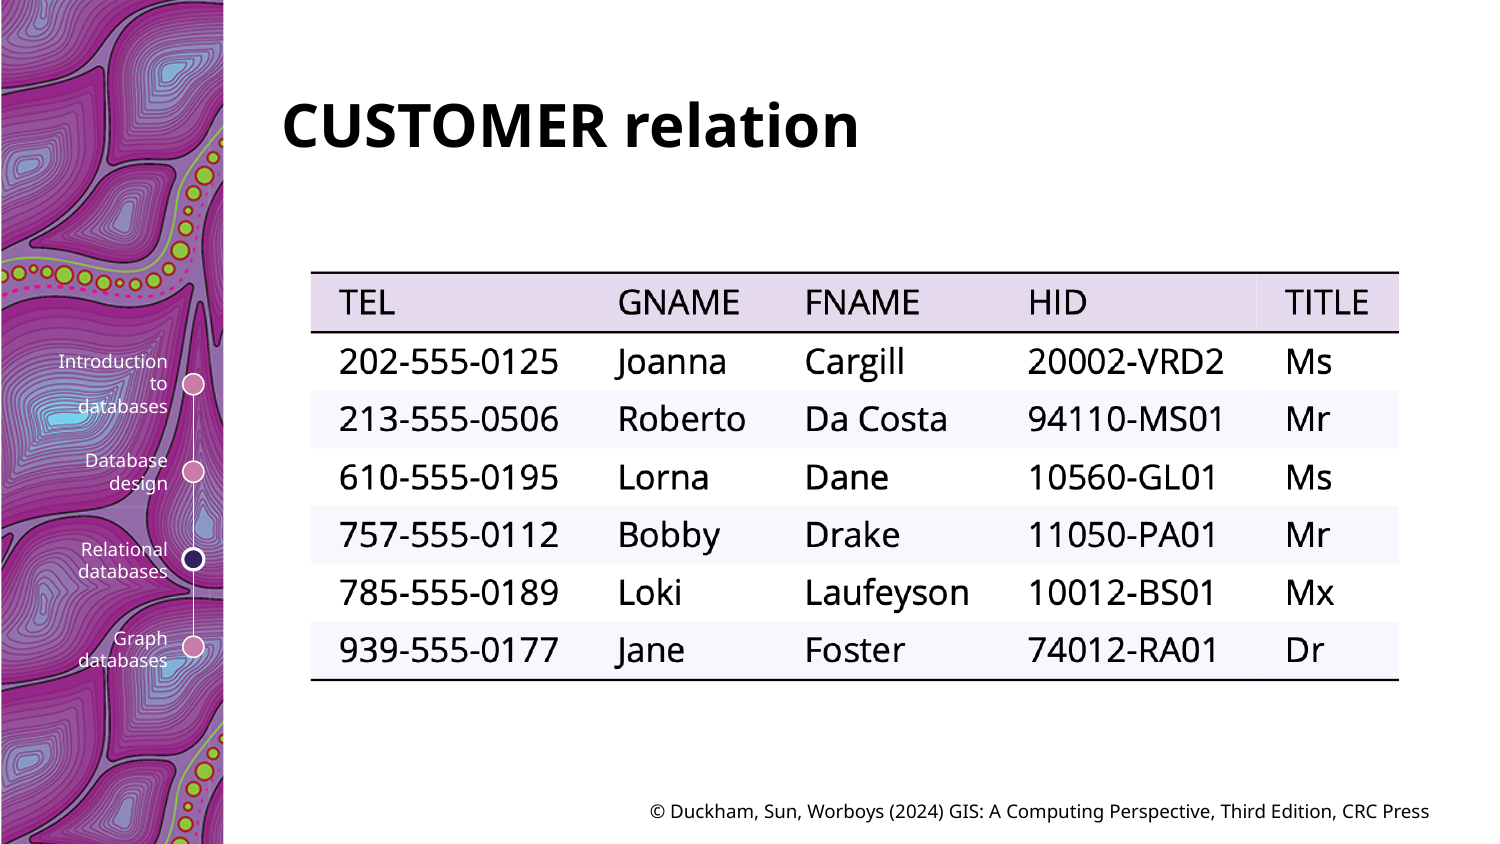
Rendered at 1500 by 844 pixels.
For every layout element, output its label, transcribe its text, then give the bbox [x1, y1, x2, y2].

picture [1, 0, 224, 844]
title CUSTOMER relation [266, 72, 1449, 176]
picture [301, 263, 1414, 694]
text_box [182, 548, 204, 570]
